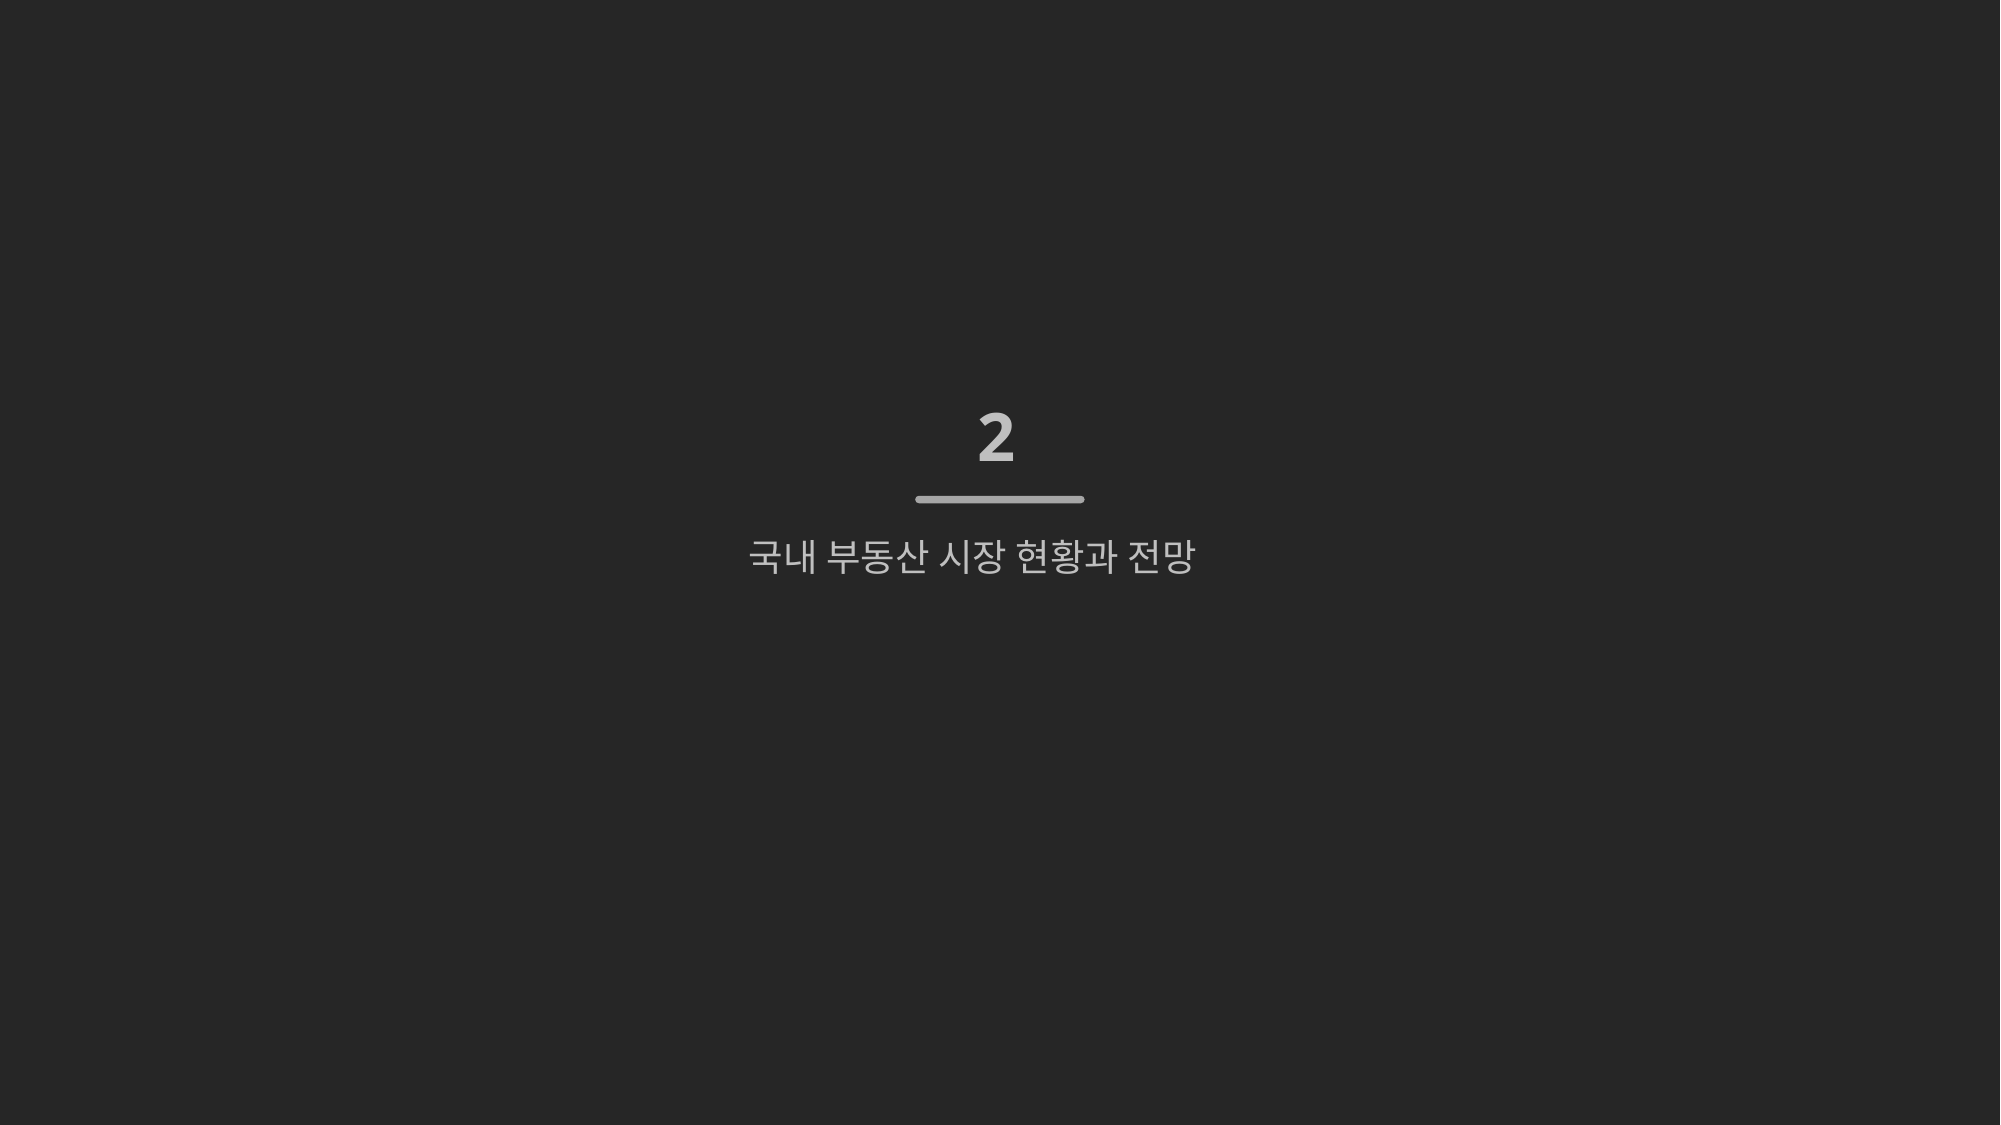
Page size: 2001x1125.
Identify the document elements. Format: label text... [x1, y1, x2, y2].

text_box [0, 0, 2000, 1125]
text_box 국내 부동산 시장 현황과 전망 [748, 535, 1197, 587]
text_box 2 [977, 389, 1016, 483]
text_box [913, 493, 1087, 506]
